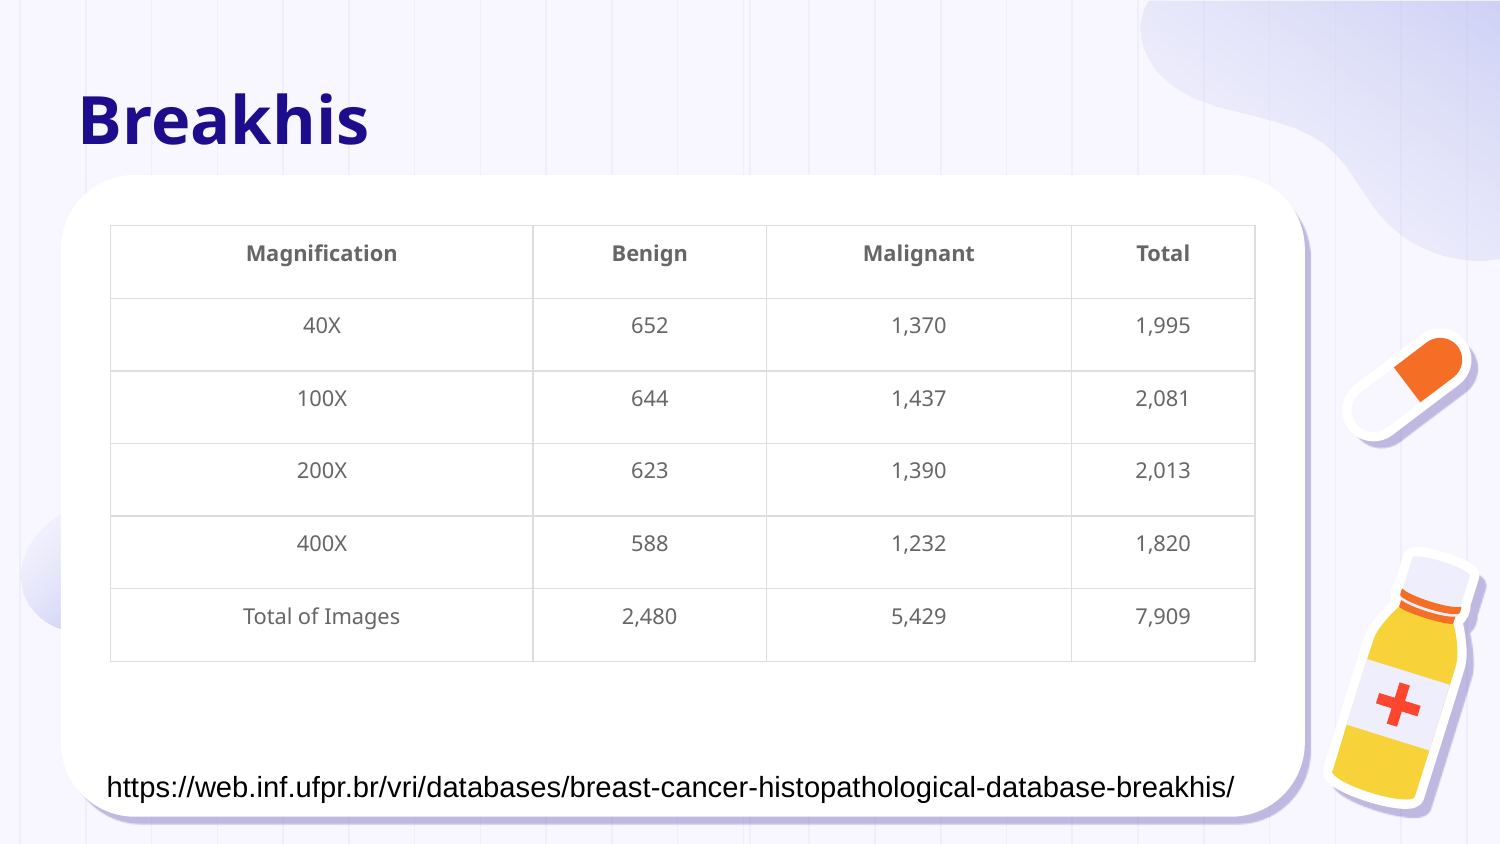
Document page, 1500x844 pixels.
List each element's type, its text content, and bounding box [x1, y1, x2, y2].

table_cell 1,390 [767, 444, 1071, 515]
table_cell 100X [111, 372, 532, 443]
table_cell 2,013 [1072, 444, 1254, 515]
table_header Total [1072, 226, 1254, 298]
table_cell 1,820 [1072, 517, 1254, 588]
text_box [1341, 319, 1473, 451]
table_cell 1,437 [767, 372, 1071, 443]
text_box https://web.inf.ufpr.br/vri/databases/breast-cancer-histopathological-database-breakhis/ [91, 760, 1295, 811]
table_header Malignant [767, 226, 1071, 298]
table_cell 644 [534, 372, 766, 443]
table_cell 7,909 [1072, 589, 1254, 661]
title Breakhis [62, 63, 1472, 179]
table_cell 400X [111, 517, 532, 588]
table_cell 623 [534, 444, 766, 515]
table_header Benign [534, 226, 766, 298]
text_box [1363, 555, 1451, 799]
text_box [60, 179, 1305, 803]
table_cell 1,370 [767, 299, 1071, 370]
table_cell 5,429 [767, 589, 1071, 661]
table_cell 588 [534, 517, 766, 588]
table_cell 652 [534, 299, 766, 370]
table_cell Total of Images [111, 589, 532, 661]
table_cell 1,995 [1072, 299, 1254, 370]
text_box [106, 811, 1260, 817]
table_cell 2,081 [1072, 372, 1254, 443]
table_header Magnification [111, 226, 532, 298]
table_cell 40X [111, 299, 532, 370]
table_cell 1,232 [767, 517, 1071, 588]
table_cell 2,480 [534, 589, 766, 661]
table_cell 200X [111, 444, 532, 515]
